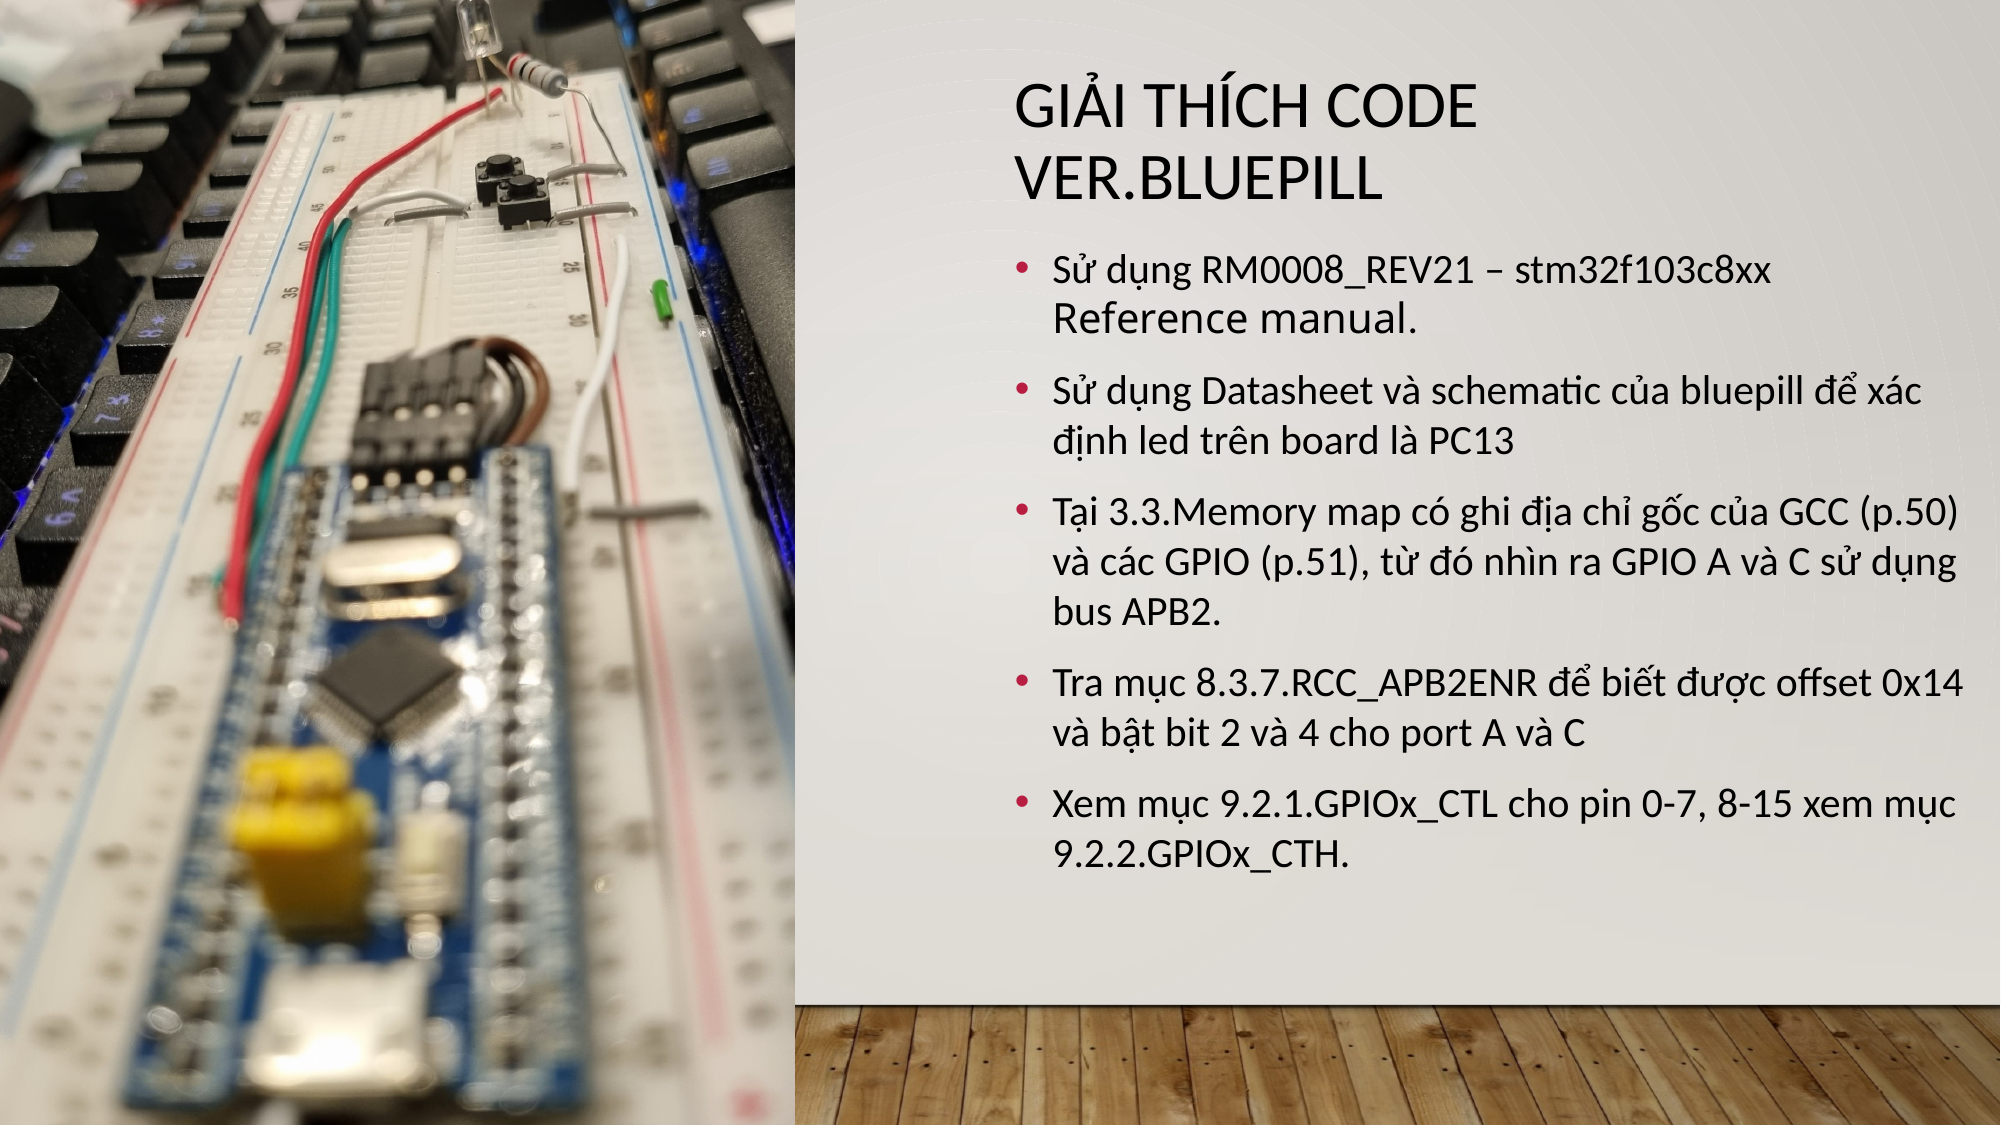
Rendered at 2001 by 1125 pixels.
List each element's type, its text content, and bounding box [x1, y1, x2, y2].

text_box Giải thích code Ver.BLUEPILL [999, 62, 2000, 235]
picture [0, 0, 2000, 1125]
text_box Sử dụng RM0008_REV21 – stm32f103c8xx Reference manual. Sử dụng Datasheet và schematic của bluepill để xác định led trên board là PC13 Tại 3.3.Memory map có ghi địa chỉ gốc của GCC (p.50) và các GPIO (p.51), từ đó nhìn ra GPIO A và C sử dụng bus APB2. Tra mục 8.3.7.RCC_APB2ENR để biết được offset 0x14 và bật bit 2 và 4 cho port A và C Xem mục 9.2.1.GPIOx_CTL cho pin 0-7, 8-15 xem mục 9.2.2.GPIOx_CTH. [999, 234, 1980, 1007]
